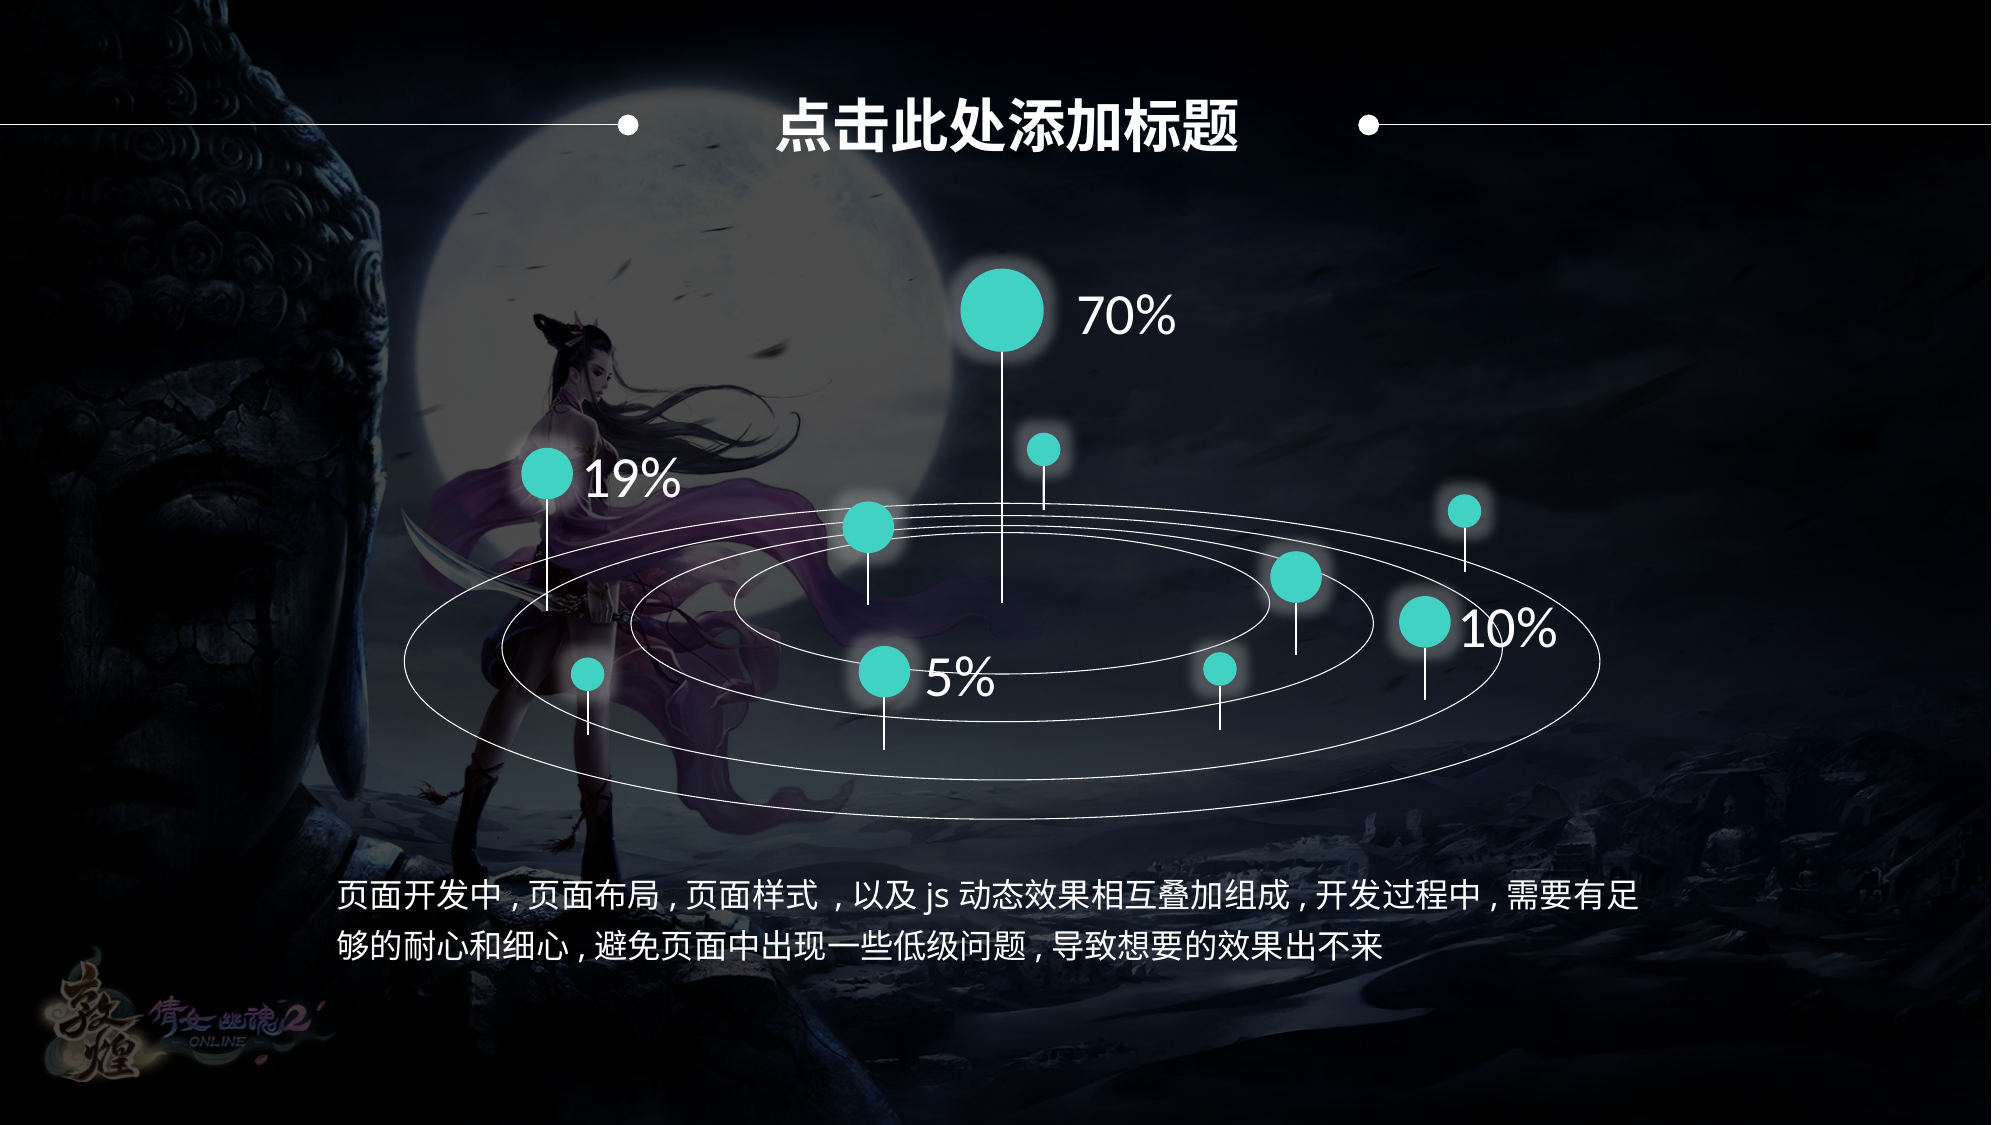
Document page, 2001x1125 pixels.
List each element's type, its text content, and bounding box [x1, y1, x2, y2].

text_box 19% [566, 431, 698, 503]
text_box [404, 503, 1600, 820]
text_box 70% [1061, 268, 1193, 354]
picture [0, 0, 1991, 1125]
text_box [1026, 432, 1062, 467]
text_box 页面开发中,页面布局,页面样式 ,以及js动态效果相互叠加组成,开发过程中,需要有足够的耐心和细心,避免页面中出现一些低级问题,导致想要的效果出不来 [325, 856, 1679, 972]
text_box 点击此处添加标题 [759, 82, 1304, 167]
text_box [1449, 493, 1480, 503]
text_box [959, 268, 1045, 353]
text_box [520, 447, 566, 500]
